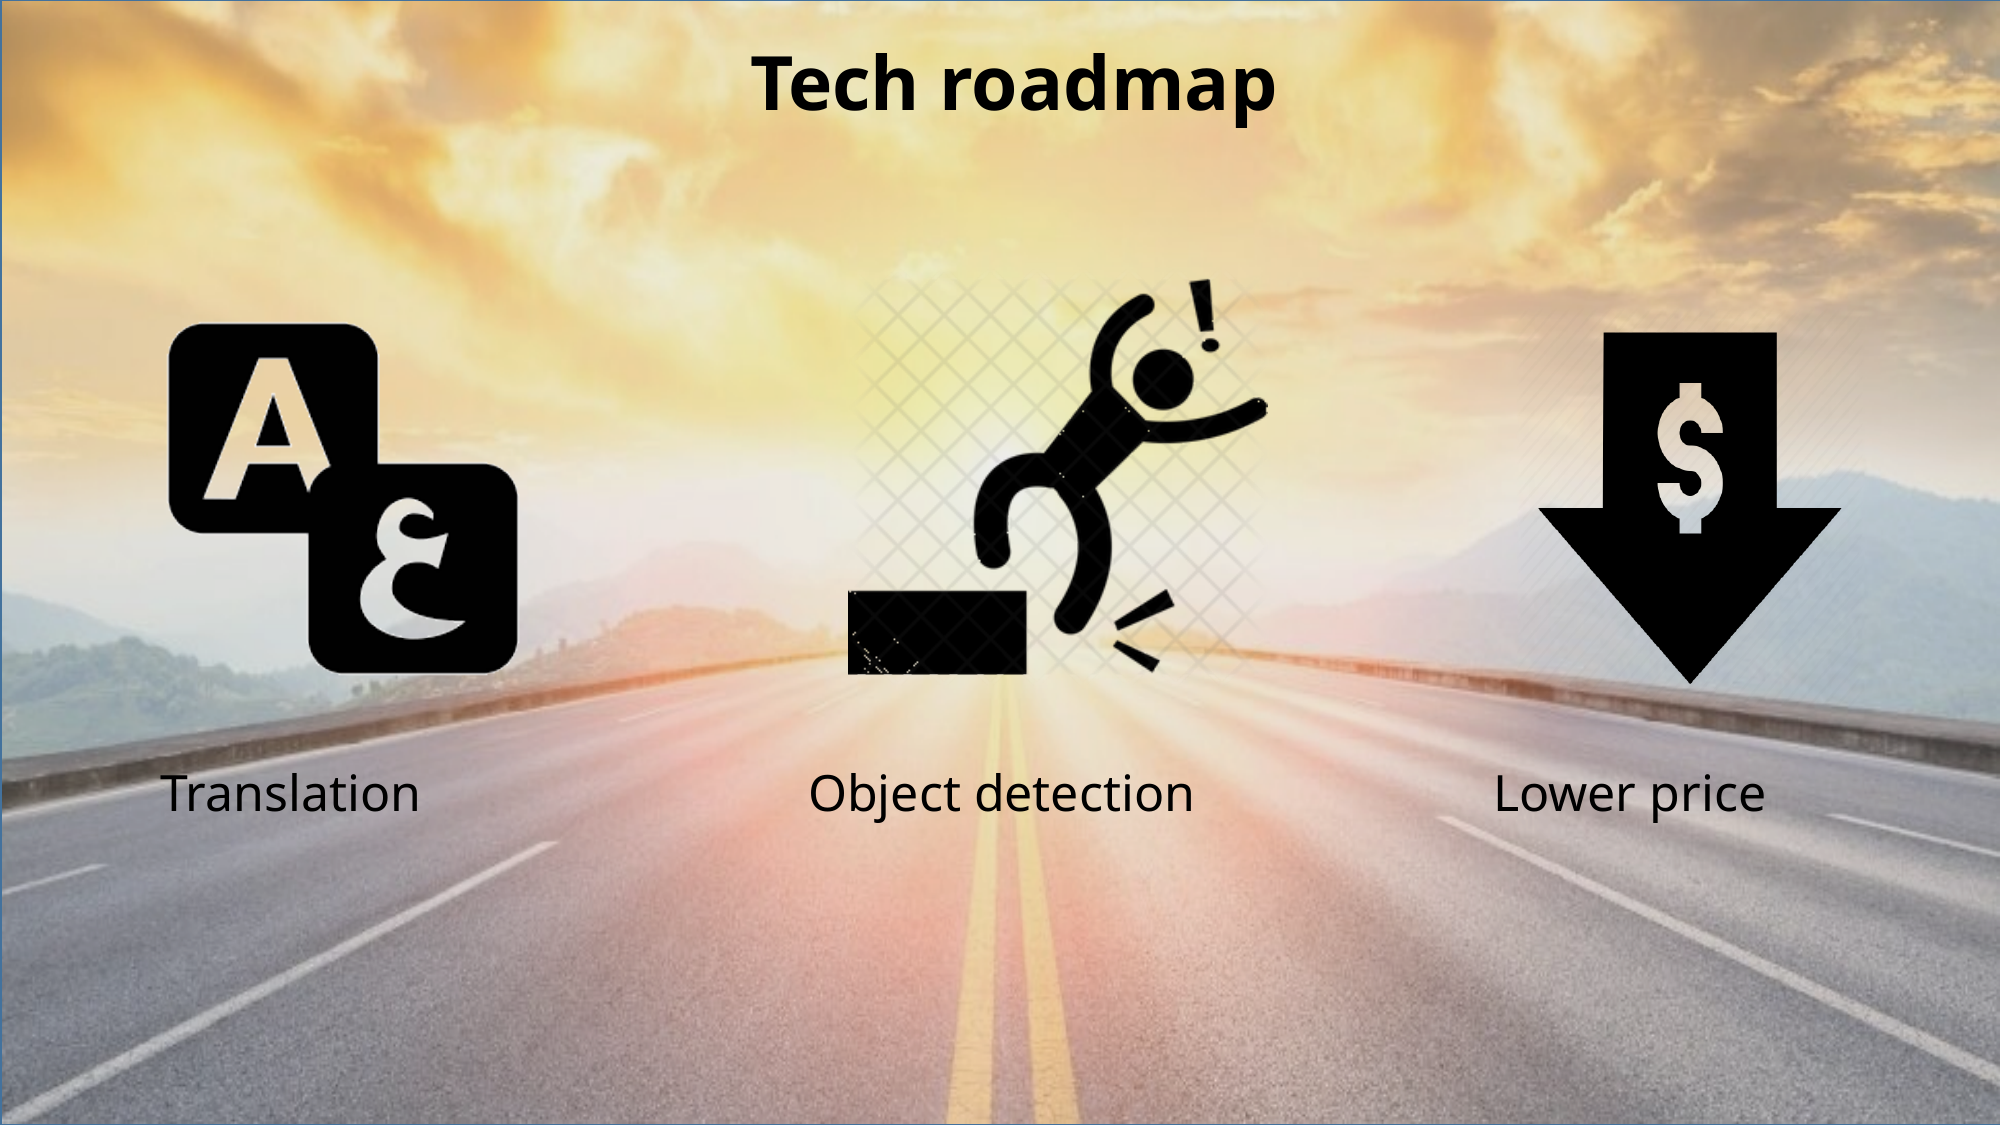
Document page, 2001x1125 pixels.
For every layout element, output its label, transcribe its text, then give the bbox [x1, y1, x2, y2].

text_box Lower price [1348, 754, 2000, 829]
picture [848, 268, 1268, 688]
text_box [0, 0, 2000, 1125]
picture [134, 289, 553, 709]
text_box Tech roadmap [735, 28, 1381, 134]
text_box Translation [145, 754, 437, 830]
picture [1516, 307, 1863, 709]
text_box Object detection [793, 754, 1348, 829]
